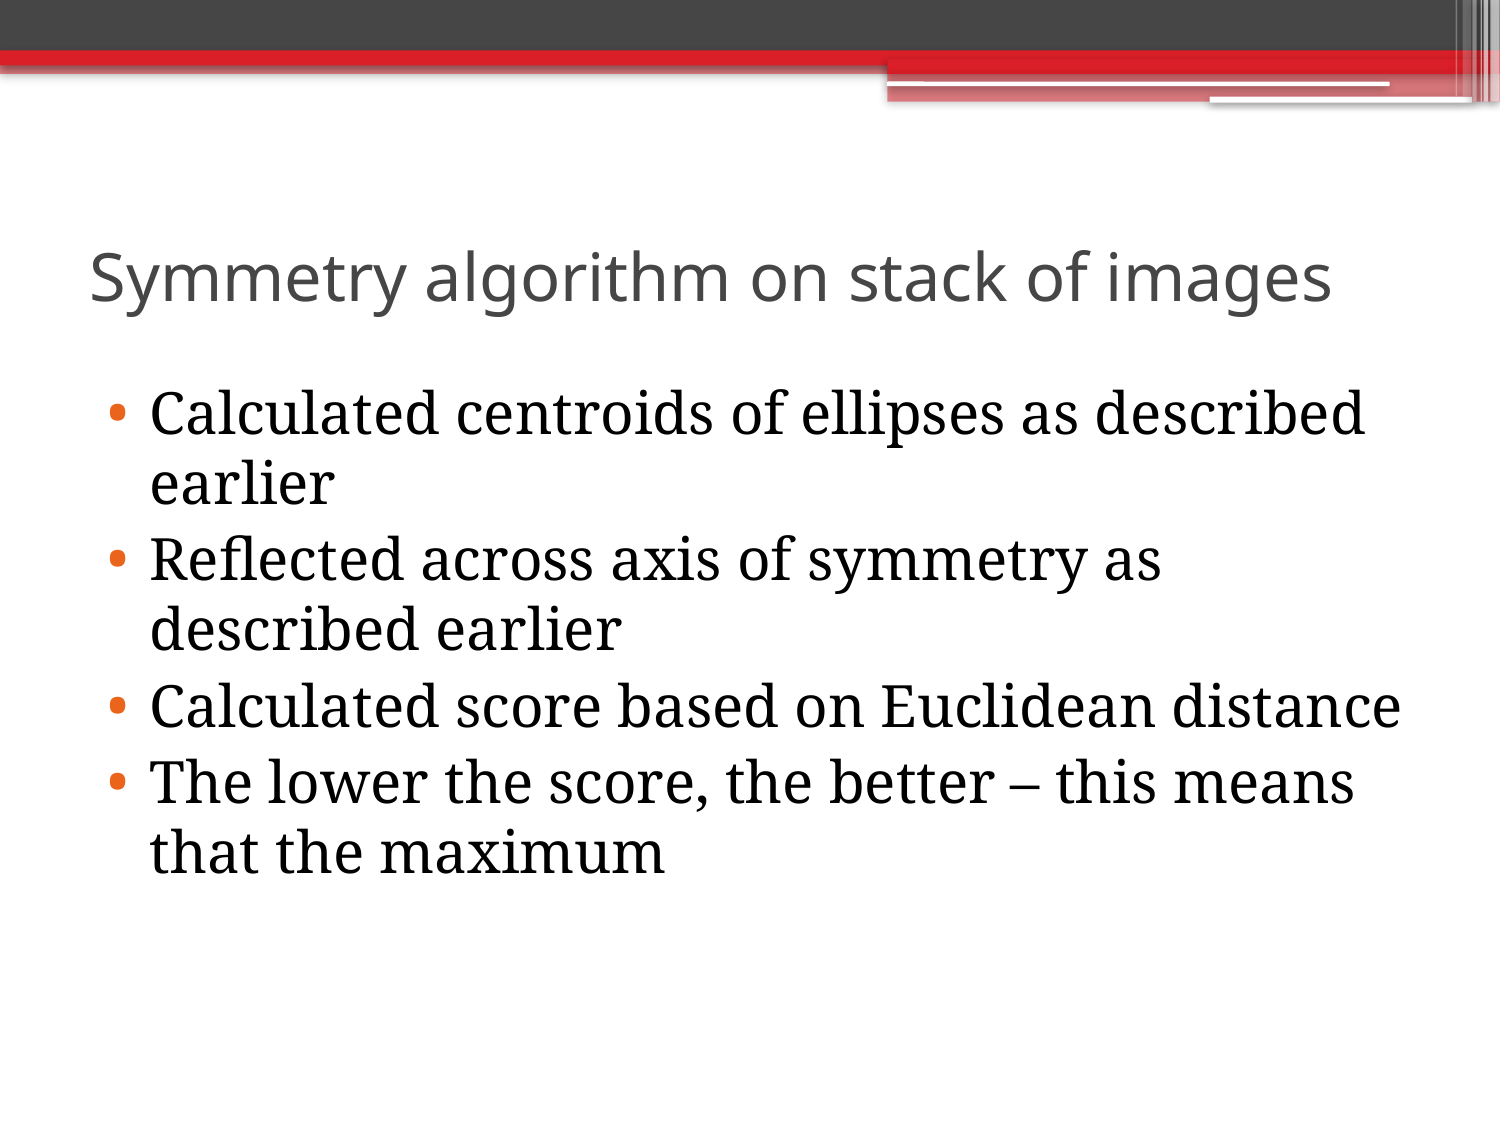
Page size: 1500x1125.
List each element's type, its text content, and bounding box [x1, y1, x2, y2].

list Calculated centroids of ellipses as described earlier Reflected across axis of symmetry as described earlier Calculated score based on Euclidean distance The lower the score, the better – this means that the maximum [75, 368, 1425, 1079]
title Symmetry algorithm on stack of images [75, 187, 1425, 363]
